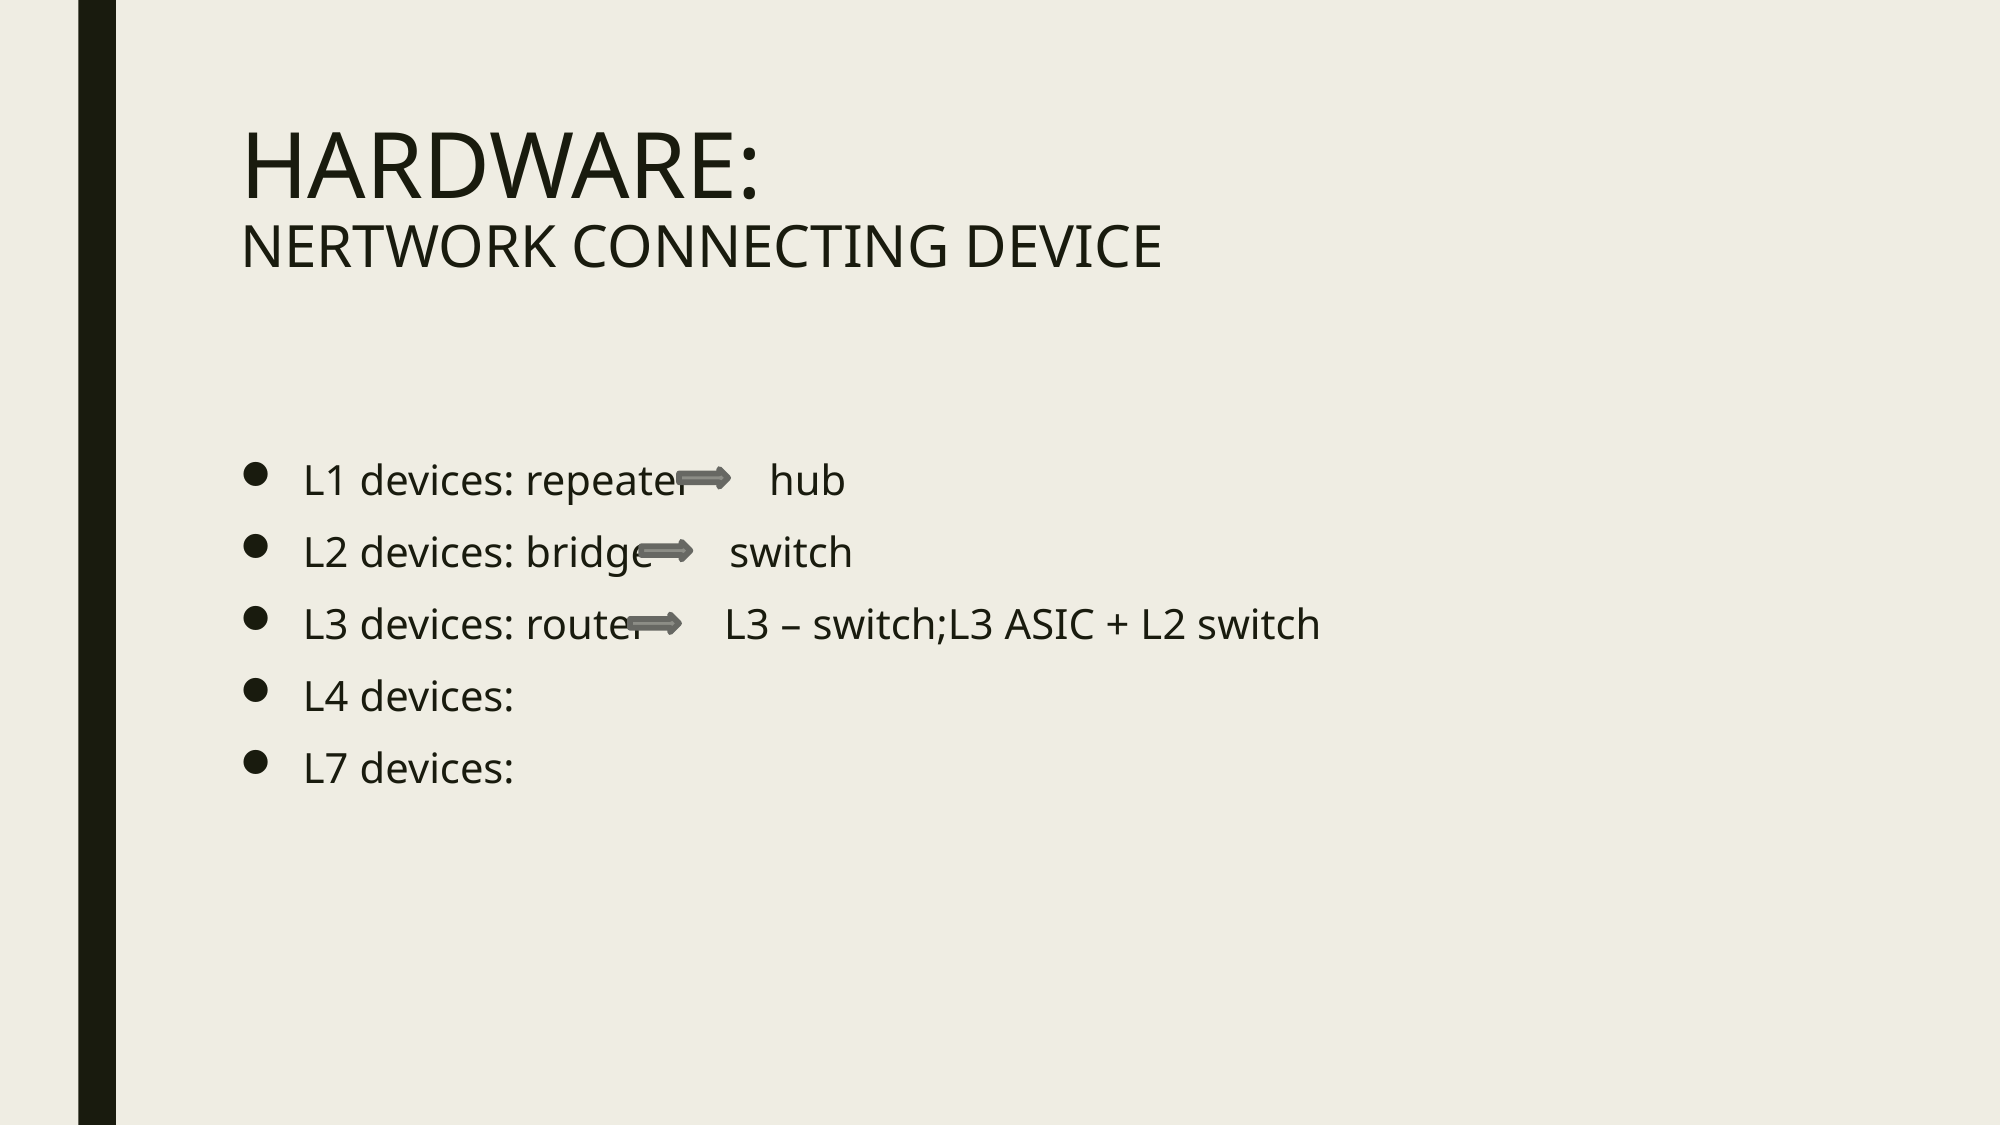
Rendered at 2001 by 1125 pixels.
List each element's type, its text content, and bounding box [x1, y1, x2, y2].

text_box [638, 539, 694, 563]
text_box [627, 611, 682, 635]
text_box [676, 466, 732, 490]
list L1 devices: repeater hub L2 devices: bridge switch L3 devices: router L3 – switch;L3 ASIC + L2 switch L4 devices: L7 devices: [225, 375, 1800, 963]
title HARDWARE: NERTWORK CONNECTING DEVICE [225, 112, 1800, 357]
